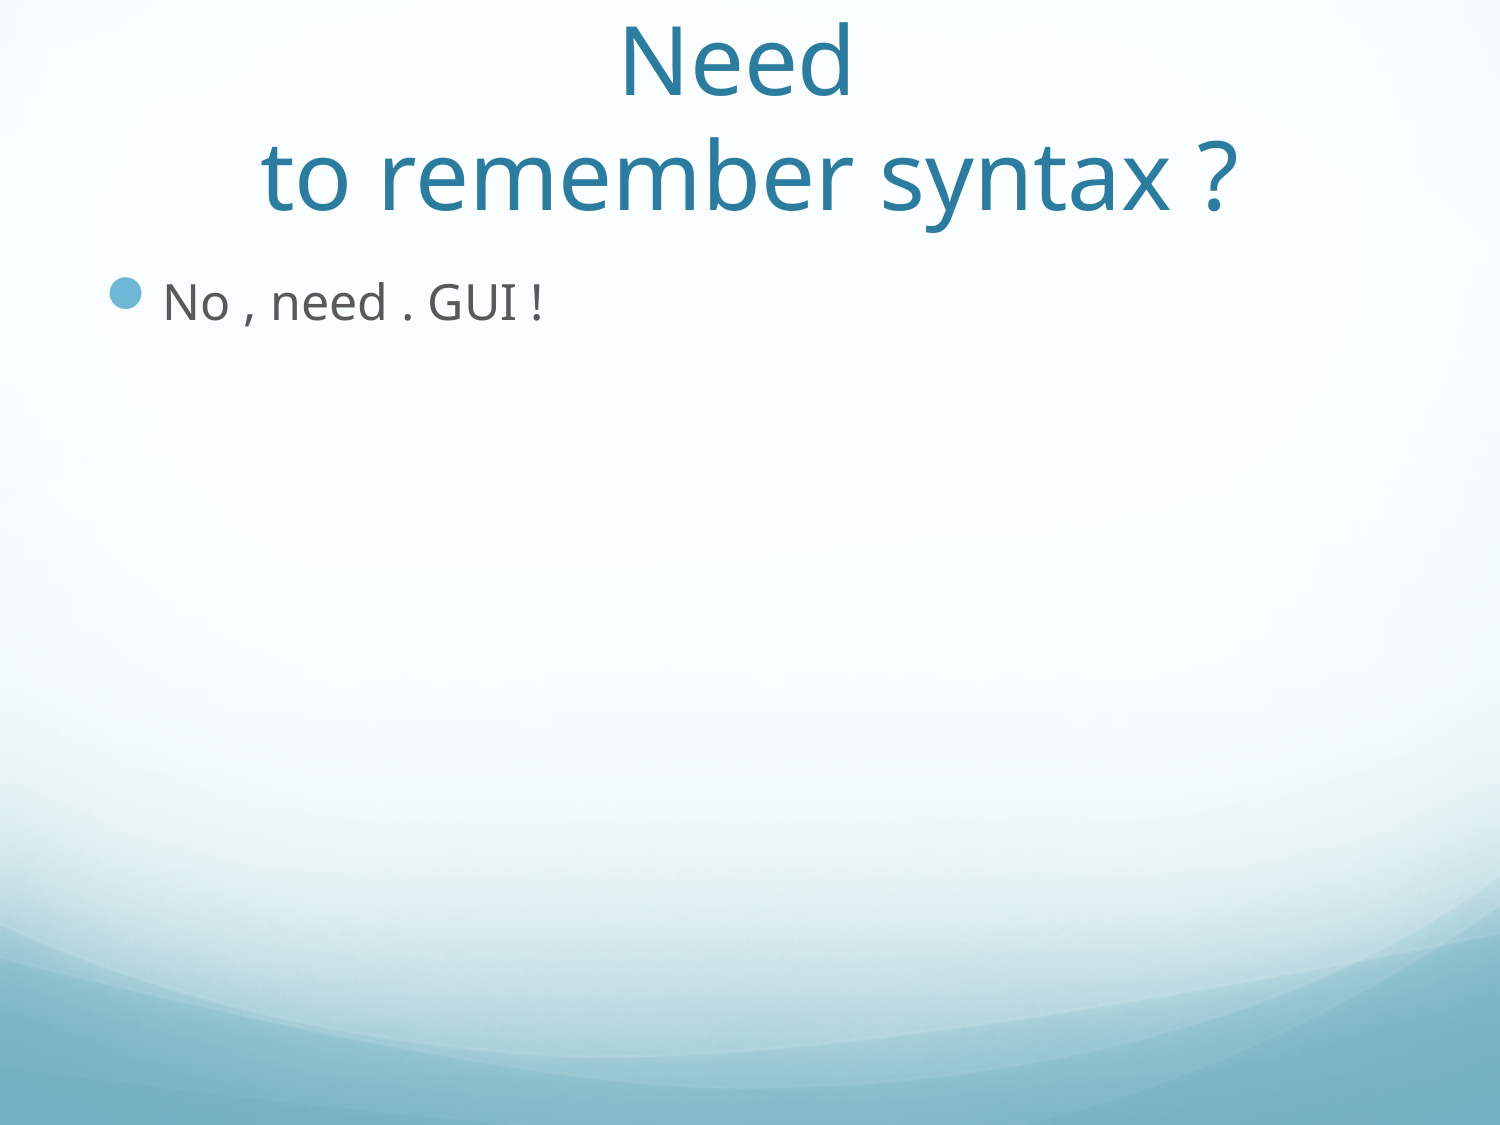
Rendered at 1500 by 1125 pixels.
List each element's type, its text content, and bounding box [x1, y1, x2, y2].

title Need to remember syntax ? [90, 17, 1410, 237]
list No , need . GUI ! [90, 262, 1410, 975]
